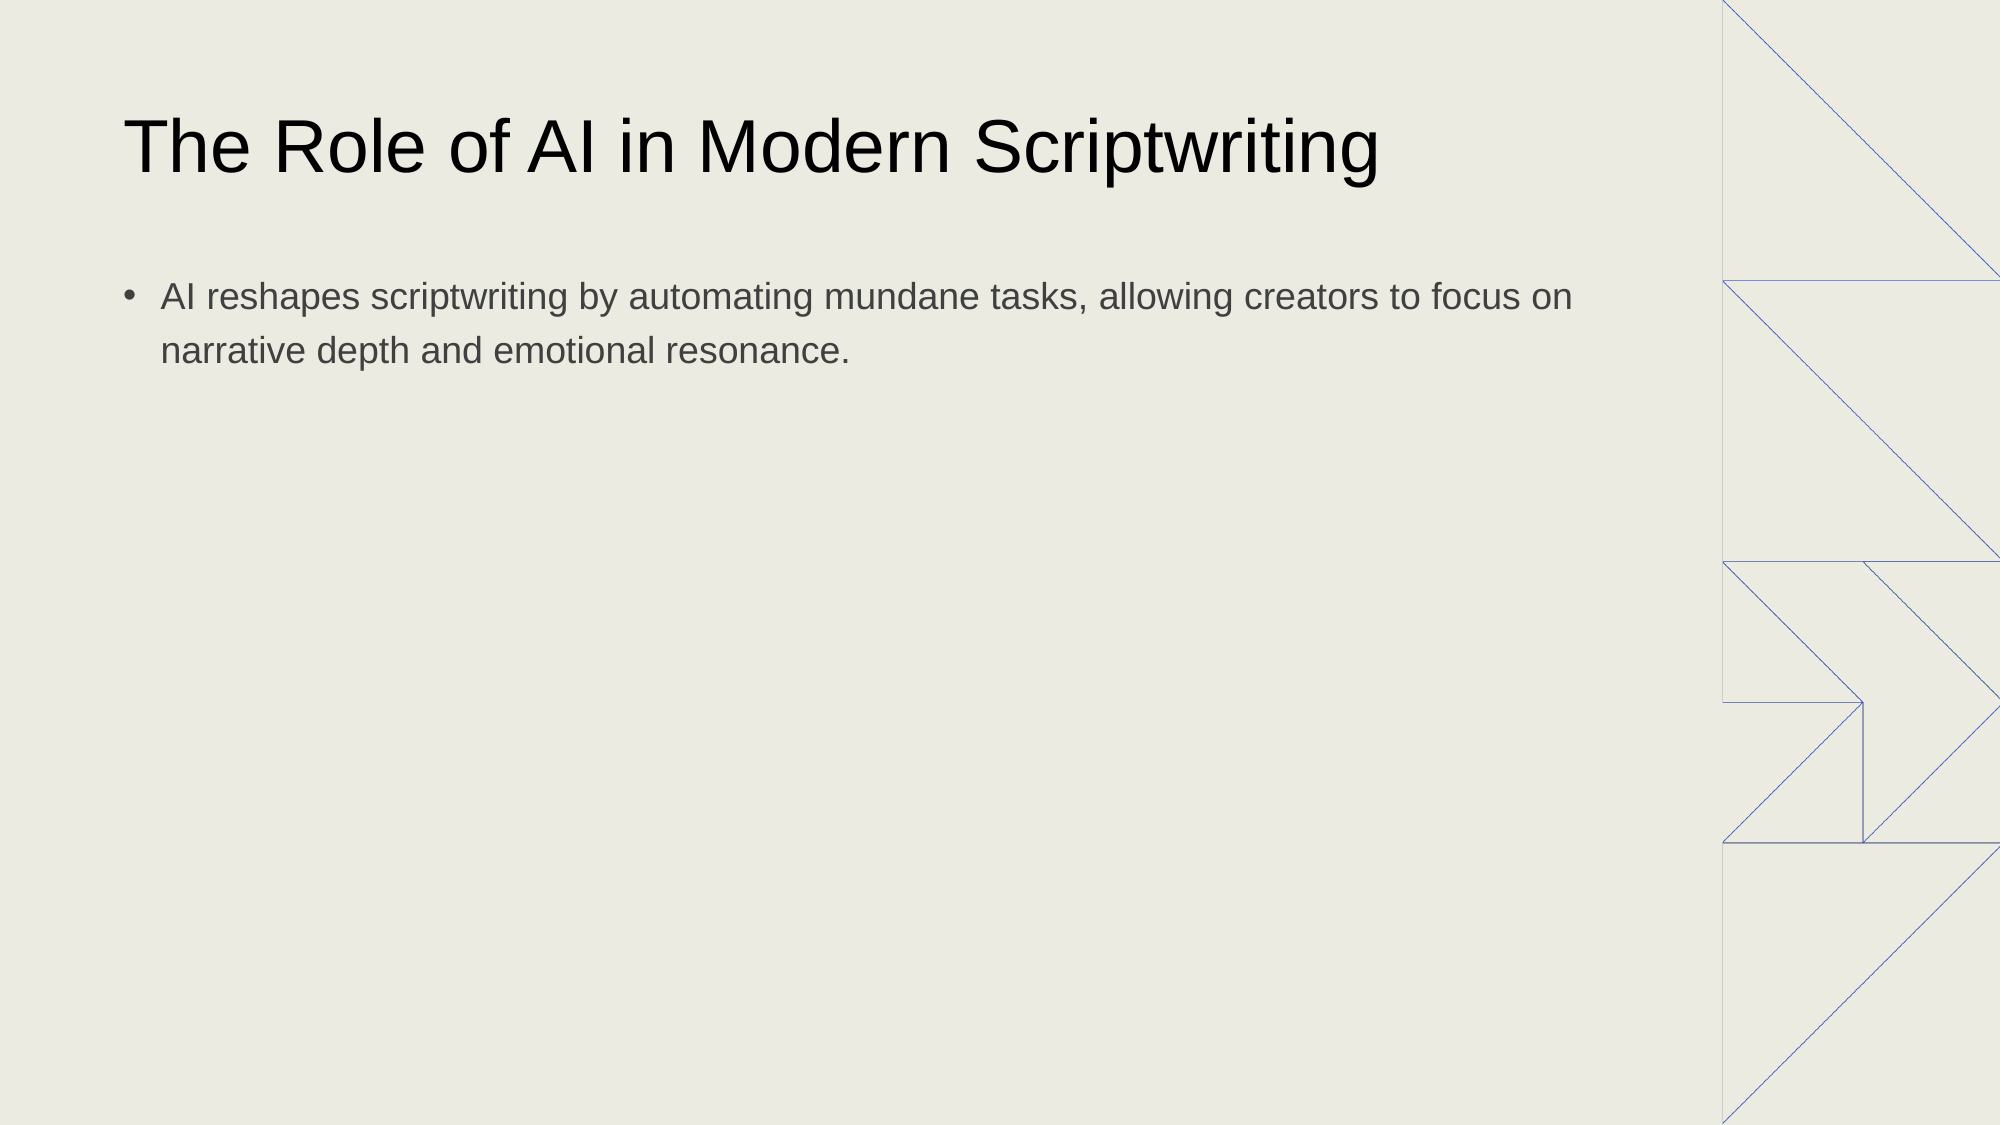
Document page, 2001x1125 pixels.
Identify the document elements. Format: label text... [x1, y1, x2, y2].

list AI reshapes scriptwriting by automating mundane tasks, allowing creators to focus on narrative depth and emotional resonance. [108, 255, 1654, 1047]
title The Role of AI in Modern Scriptwriting [108, 90, 1653, 220]
picture [1722, 0, 2000, 1125]
